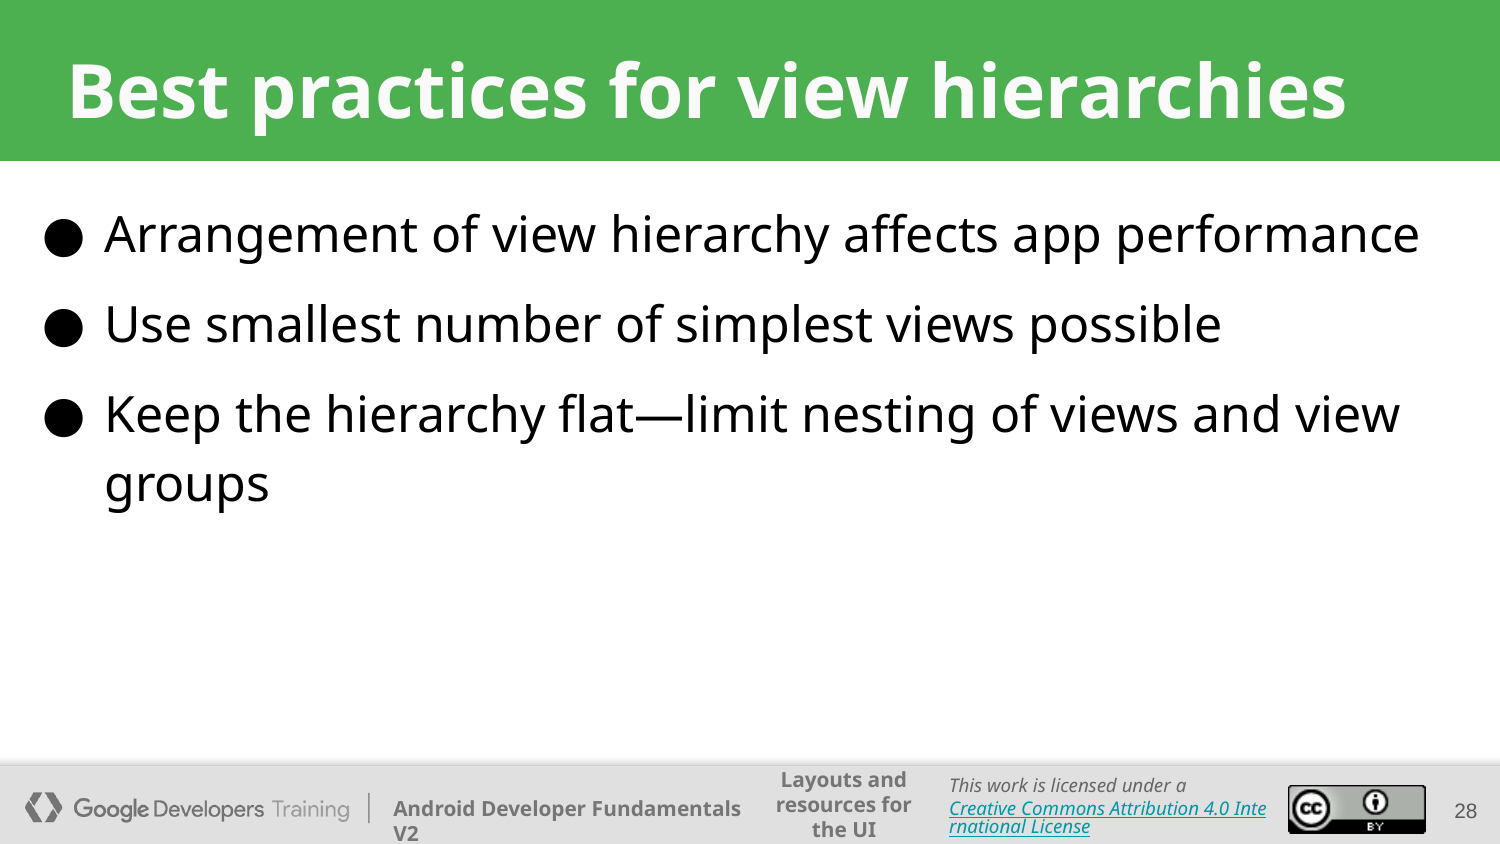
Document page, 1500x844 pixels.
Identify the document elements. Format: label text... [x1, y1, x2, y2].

title Best practices for view hierarchies [51, 28, 1449, 122]
slide_number 28 [1402, 777, 1493, 842]
picture [0, 161, 1500, 844]
text_box Arrangement of view hierarchy affects app performance Use smallest number of simplest views possible Keep the hierarchy flat—limit nesting of views and view groups [14, 178, 1470, 721]
